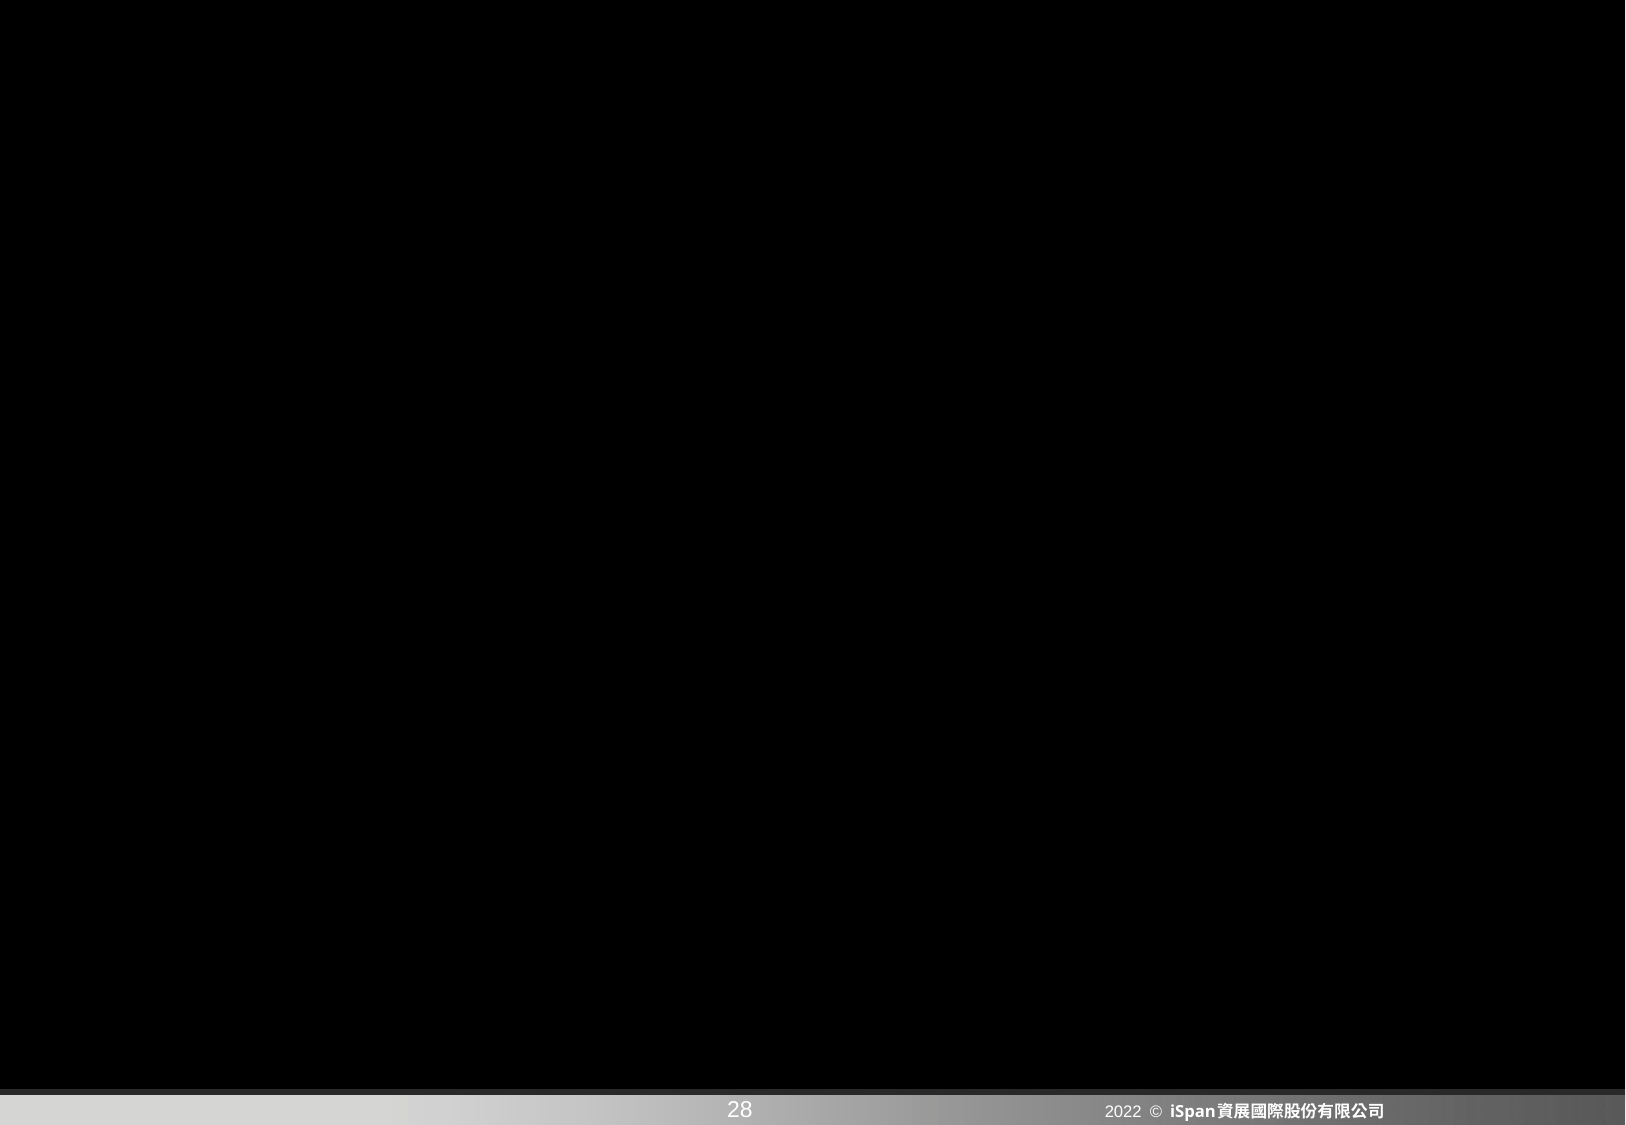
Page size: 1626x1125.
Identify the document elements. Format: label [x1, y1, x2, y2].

text_box [0, 0, 1625, 1090]
picture [0, 0, 1626, 1125]
